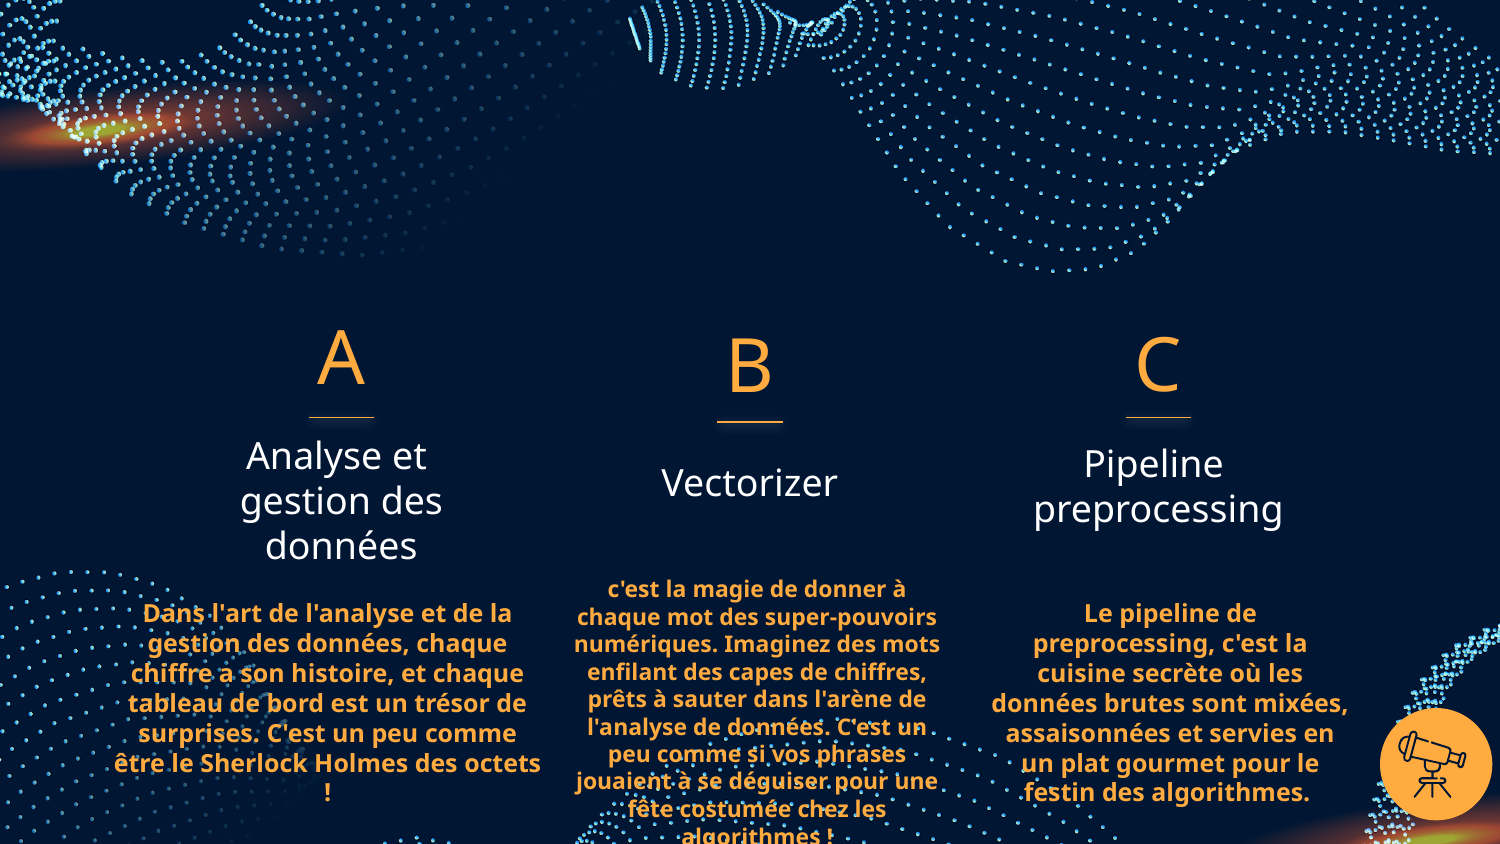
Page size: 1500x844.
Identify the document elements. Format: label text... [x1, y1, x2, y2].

subtitle Le pipeline de preprocessing, c'est la cuisine secrète où les données brutes sont mixées, assaisonnées et servies en un plat gourmet pour le festin des algorithmes. [974, 582, 1367, 785]
text_box [1380, 708, 1493, 821]
title B [580, 304, 920, 423]
title Analyse et gestion des données [171, 472, 512, 582]
subtitle Dans l'art de l'analyse et de la gestion des données, chaque chiffre a son histoire, et chaque tableau de bord est un trésor de surprises. C'est un peu comme être le Sherlock Holmes des octets ! [97, 582, 559, 785]
title Vectorizer [580, 429, 920, 519]
text_box [1398, 730, 1467, 798]
title A [171, 295, 512, 415]
picture [0, 0, 1500, 844]
subtitle c'est la magie de donner à chaque mot des super-pouvoirs numériques. Imaginez des mots enfilant des capes de chiffres, prêts à sauter dans l'arène de l'analyse de données. C'est un peu comme si vos phrases jouaient à se déguiser pour une fête costumée chez les algorithmes ! [553, 559, 961, 798]
title C [988, 302, 1328, 422]
title Pipeline preprocessing [988, 455, 1328, 545]
